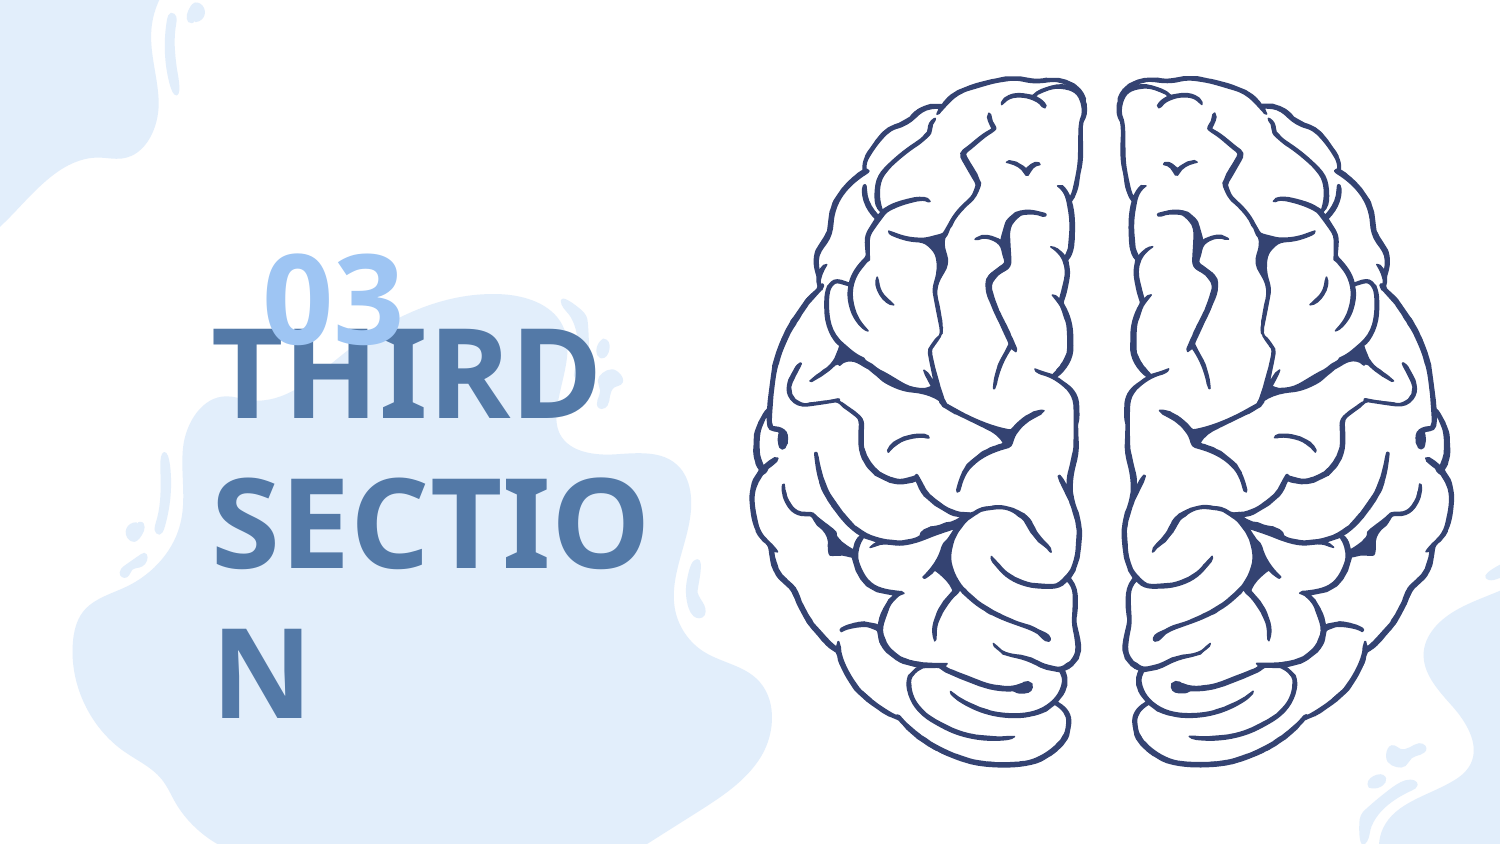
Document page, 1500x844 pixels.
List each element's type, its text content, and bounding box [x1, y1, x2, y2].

text_box THIRD SECTION [196, 380, 744, 658]
text_box 03 [247, 214, 593, 375]
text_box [749, 76, 1454, 768]
